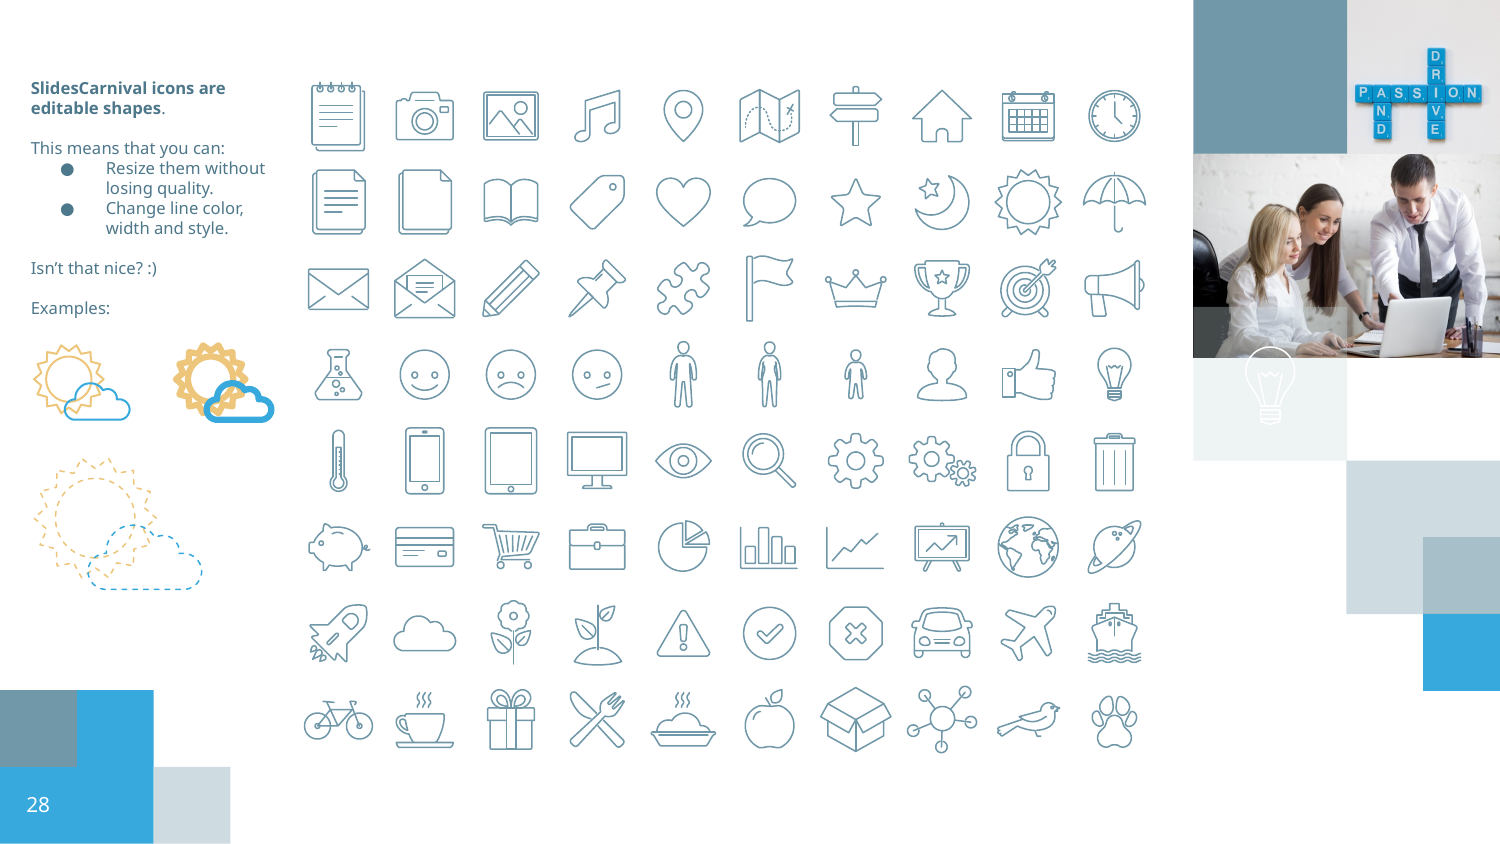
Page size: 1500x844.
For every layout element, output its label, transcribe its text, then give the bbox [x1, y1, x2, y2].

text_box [844, 349, 867, 399]
text_box SlidesCarnival icons are editable shapes. This means that you can: Resize them without losing quality. Change line color, width and style. Isn’t that nice? :) Examples: [15, 63, 308, 314]
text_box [1097, 348, 1132, 401]
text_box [482, 260, 540, 317]
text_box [487, 689, 535, 750]
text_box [1000, 258, 1056, 317]
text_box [745, 689, 795, 749]
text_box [740, 527, 798, 569]
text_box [914, 260, 970, 317]
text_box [1002, 349, 1056, 400]
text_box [400, 349, 450, 400]
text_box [304, 701, 373, 740]
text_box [483, 91, 539, 141]
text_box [567, 432, 627, 489]
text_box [308, 523, 371, 571]
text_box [33, 345, 104, 414]
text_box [1091, 695, 1137, 748]
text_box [491, 600, 531, 665]
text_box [329, 430, 348, 492]
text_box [398, 169, 452, 235]
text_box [907, 686, 977, 753]
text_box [574, 604, 622, 666]
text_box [1088, 603, 1141, 663]
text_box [486, 349, 536, 400]
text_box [396, 692, 454, 748]
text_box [911, 607, 973, 658]
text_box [1088, 520, 1141, 574]
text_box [1001, 606, 1056, 661]
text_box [914, 522, 970, 572]
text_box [33, 458, 157, 578]
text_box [658, 520, 710, 572]
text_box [394, 258, 455, 318]
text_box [309, 604, 368, 662]
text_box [1002, 91, 1055, 141]
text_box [572, 349, 622, 400]
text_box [396, 92, 454, 140]
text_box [826, 527, 884, 569]
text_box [482, 524, 540, 569]
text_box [758, 341, 781, 407]
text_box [395, 527, 454, 567]
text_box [820, 687, 892, 752]
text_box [312, 169, 366, 235]
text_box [568, 259, 626, 317]
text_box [670, 341, 697, 408]
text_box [651, 692, 716, 747]
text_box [994, 169, 1062, 235]
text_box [915, 175, 970, 230]
picture [1193, 0, 1500, 358]
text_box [1088, 90, 1141, 142]
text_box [308, 268, 369, 310]
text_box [1083, 172, 1146, 233]
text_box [175, 345, 246, 414]
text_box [315, 349, 362, 400]
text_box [1084, 260, 1144, 317]
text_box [570, 691, 625, 748]
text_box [746, 255, 793, 322]
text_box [825, 269, 887, 308]
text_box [655, 443, 712, 478]
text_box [742, 433, 796, 488]
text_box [311, 81, 365, 151]
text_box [569, 523, 625, 570]
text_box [1094, 433, 1135, 491]
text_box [909, 436, 976, 487]
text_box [484, 179, 538, 226]
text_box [739, 89, 800, 143]
slide_number ‹#› [0, 767, 77, 844]
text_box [998, 516, 1059, 578]
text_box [997, 702, 1060, 737]
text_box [829, 86, 882, 146]
